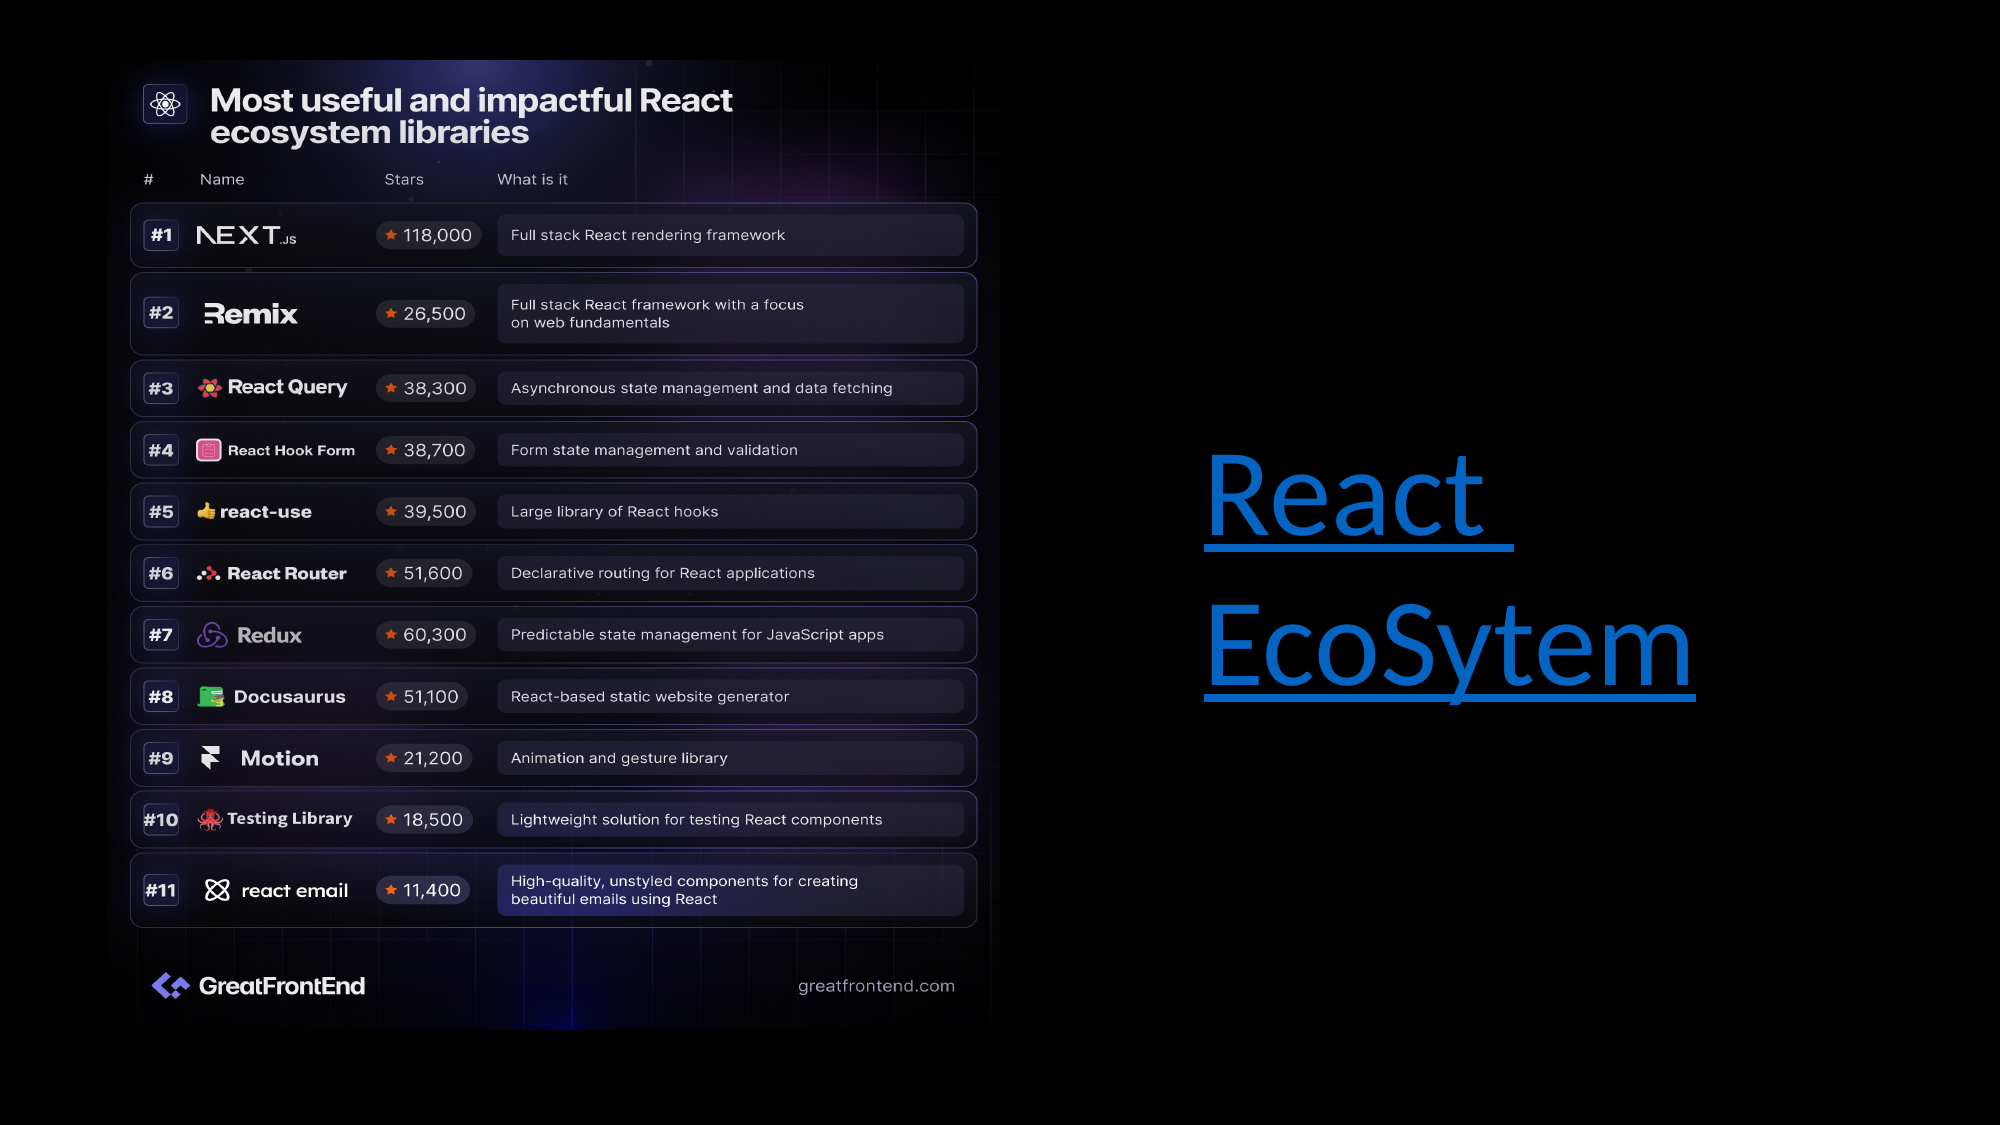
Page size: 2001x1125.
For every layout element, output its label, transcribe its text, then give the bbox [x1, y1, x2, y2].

text_box React EcoSytem [1189, 403, 1732, 719]
picture [107, 60, 1000, 1031]
